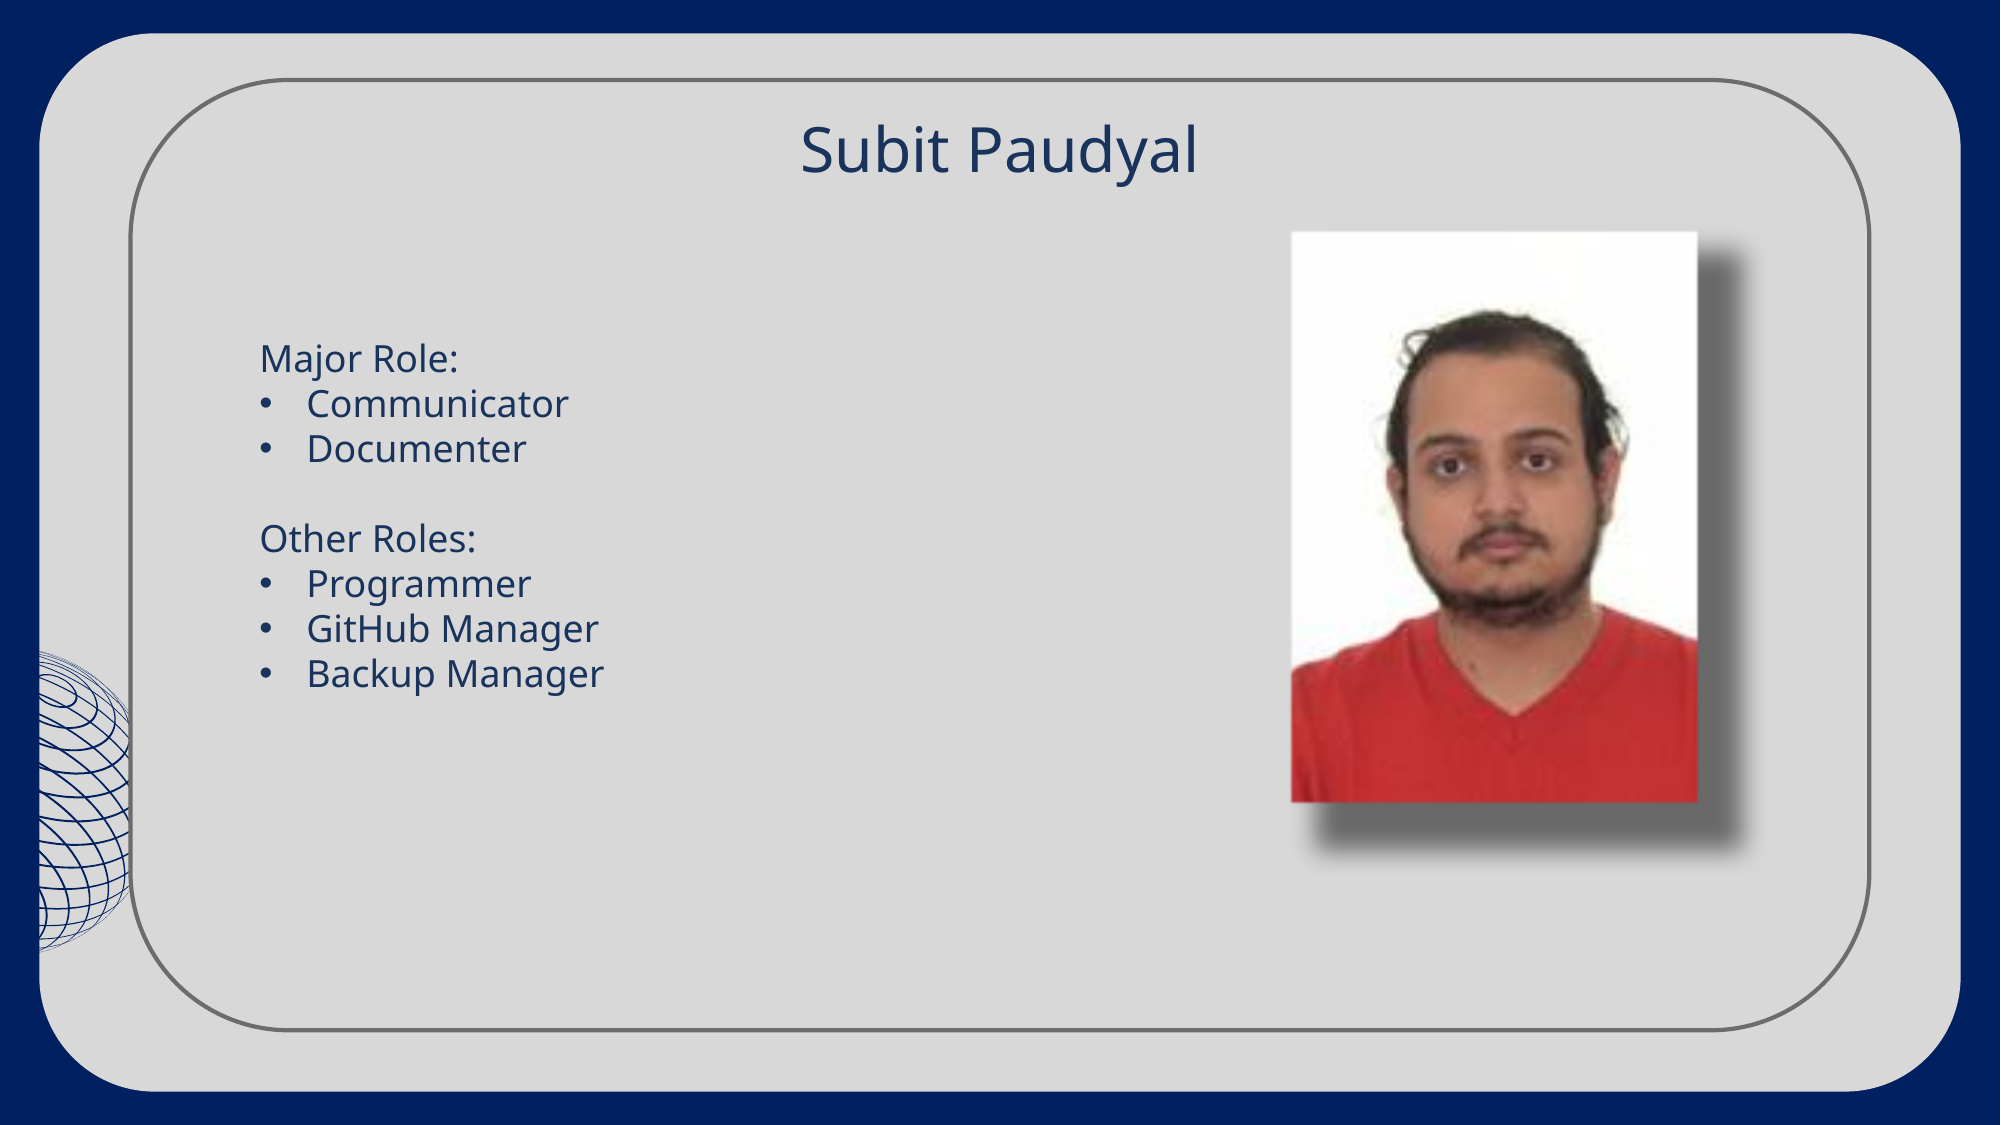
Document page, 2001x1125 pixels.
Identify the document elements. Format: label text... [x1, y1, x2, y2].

title Subit Paudyal [157, 94, 1843, 215]
text_box [128, 146, 1872, 1033]
text_box [218, 77, 1781, 94]
picture [1289, 229, 1701, 805]
list Major Role: Communicator Documenter Other Roles: Programmer GitHub Manager Backup Manager [216, 200, 1169, 963]
